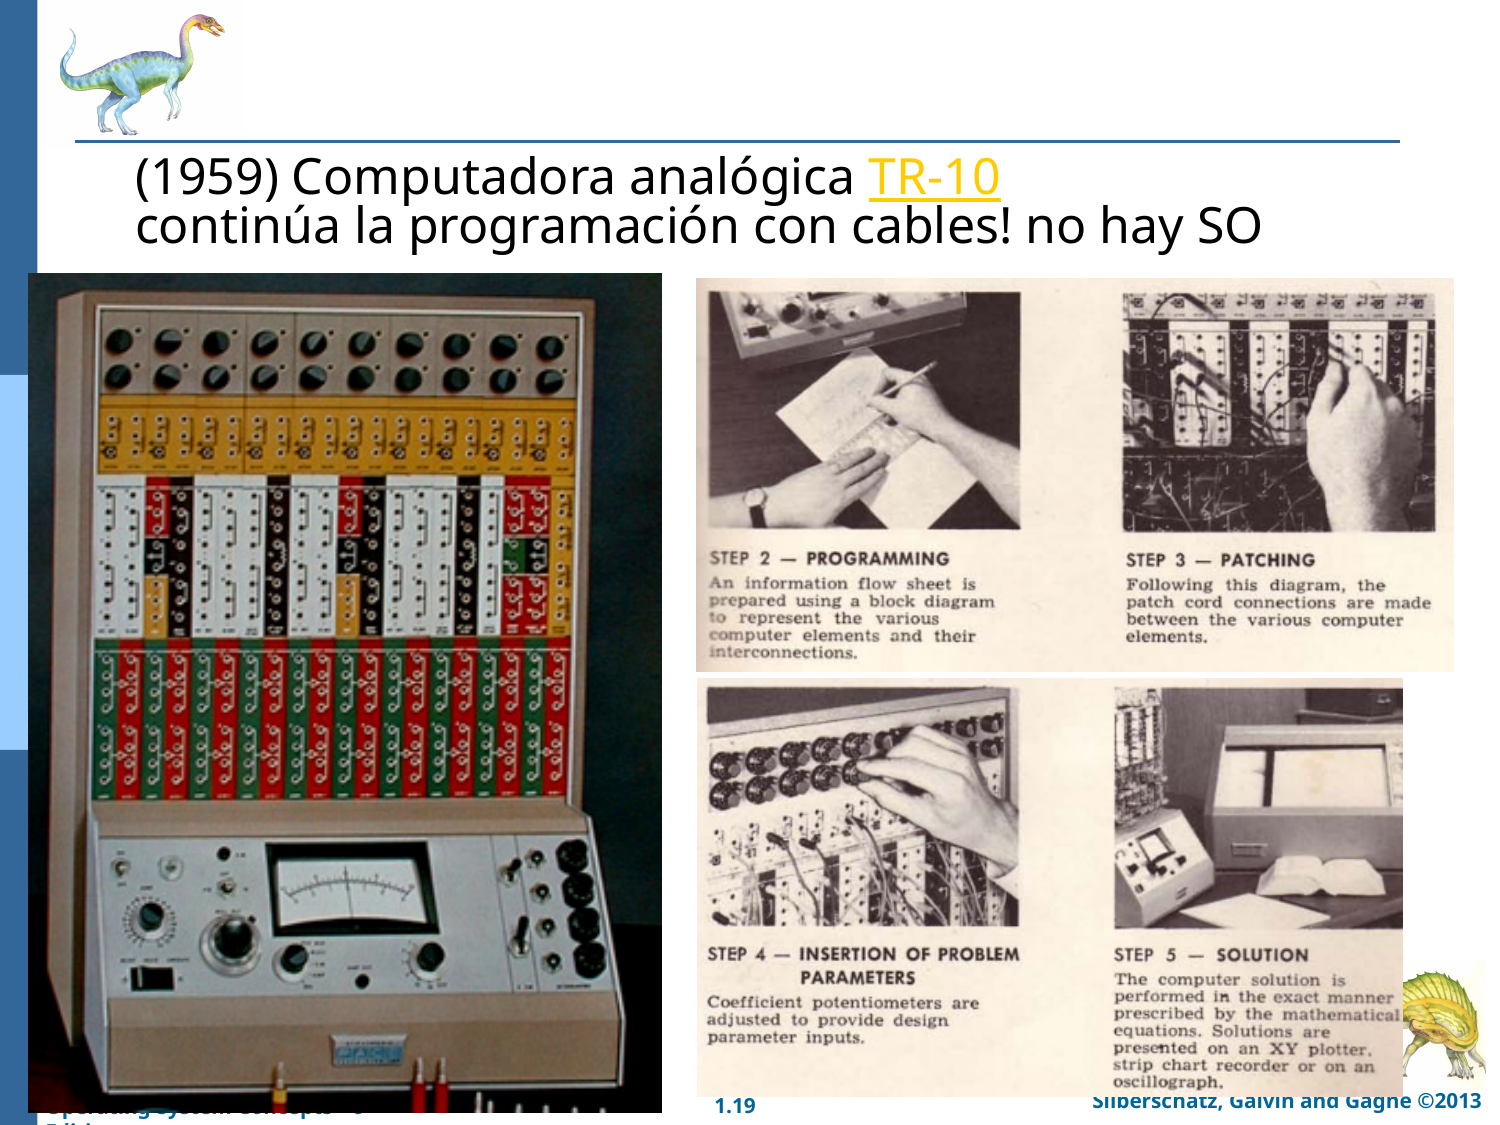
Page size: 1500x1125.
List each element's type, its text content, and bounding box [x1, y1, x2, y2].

picture [28, 273, 662, 1114]
list (1959) Computadora analógica TR-10 continúa la programación con cables! no hay SO [75, 143, 1425, 1066]
picture [697, 677, 1486, 1098]
picture [46, 0, 243, 149]
picture [696, 277, 1454, 673]
